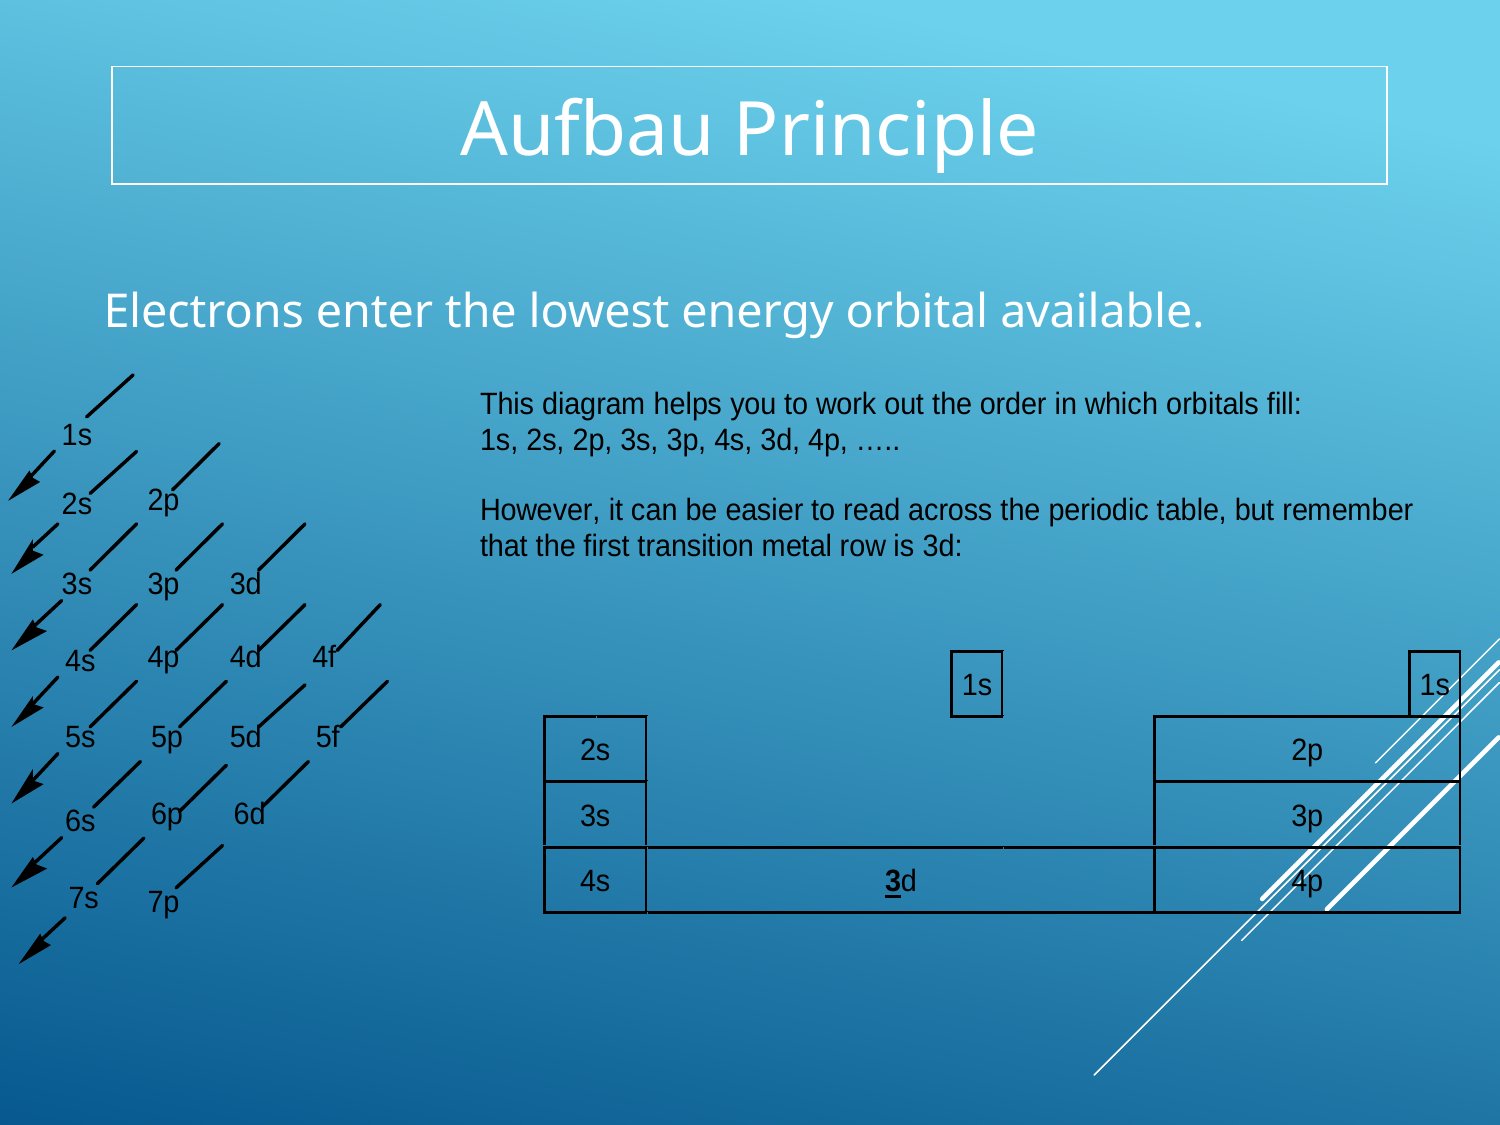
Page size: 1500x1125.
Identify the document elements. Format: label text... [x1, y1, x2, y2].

list Electrons enter the lowest energy orbital available. [88, 255, 1439, 362]
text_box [8, 372, 1492, 967]
text_box Aufbau Principle [112, 66, 1388, 185]
